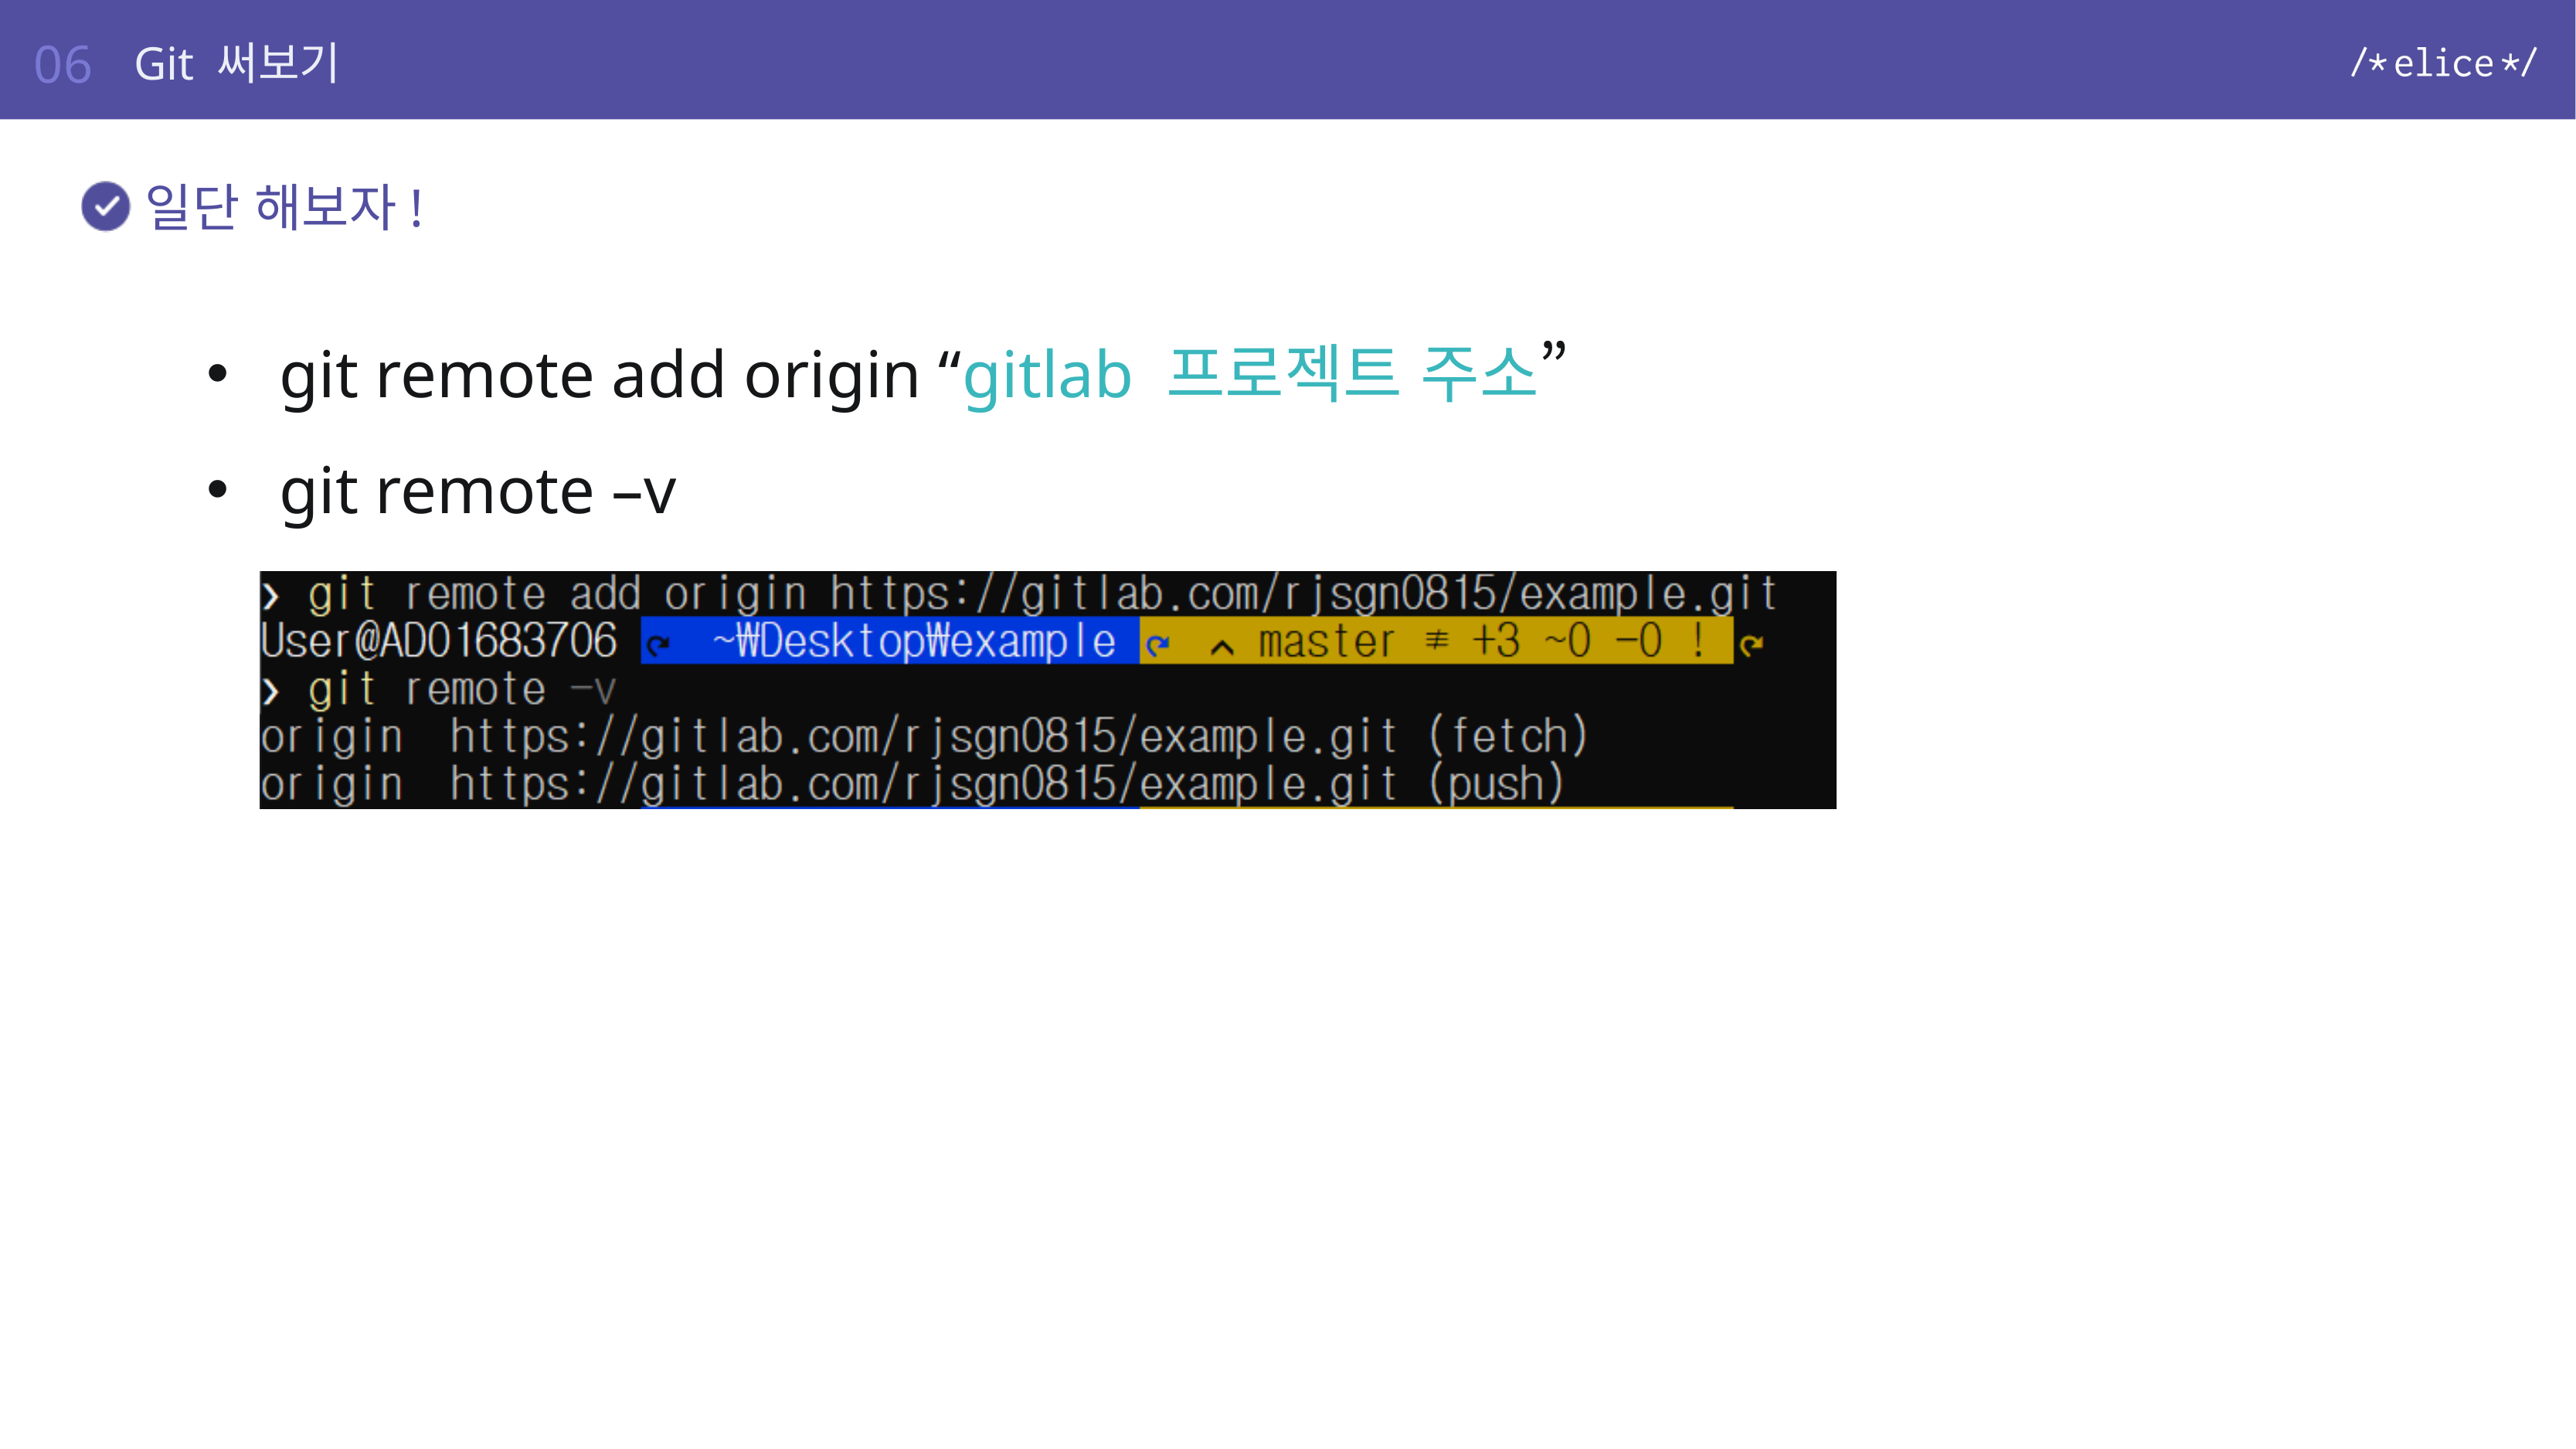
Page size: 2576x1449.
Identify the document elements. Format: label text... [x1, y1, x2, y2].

picture [260, 571, 1837, 810]
list 일단 해보자! [134, 162, 2443, 251]
picture [2347, 32, 2542, 91]
picture [81, 180, 133, 233]
text_box git remote add origin “gitlab 프로젝트 주소” git remote –v [195, 289, 2447, 1370]
list 06 [33, 17, 134, 107]
list Git 써보기 [134, 17, 2311, 107]
